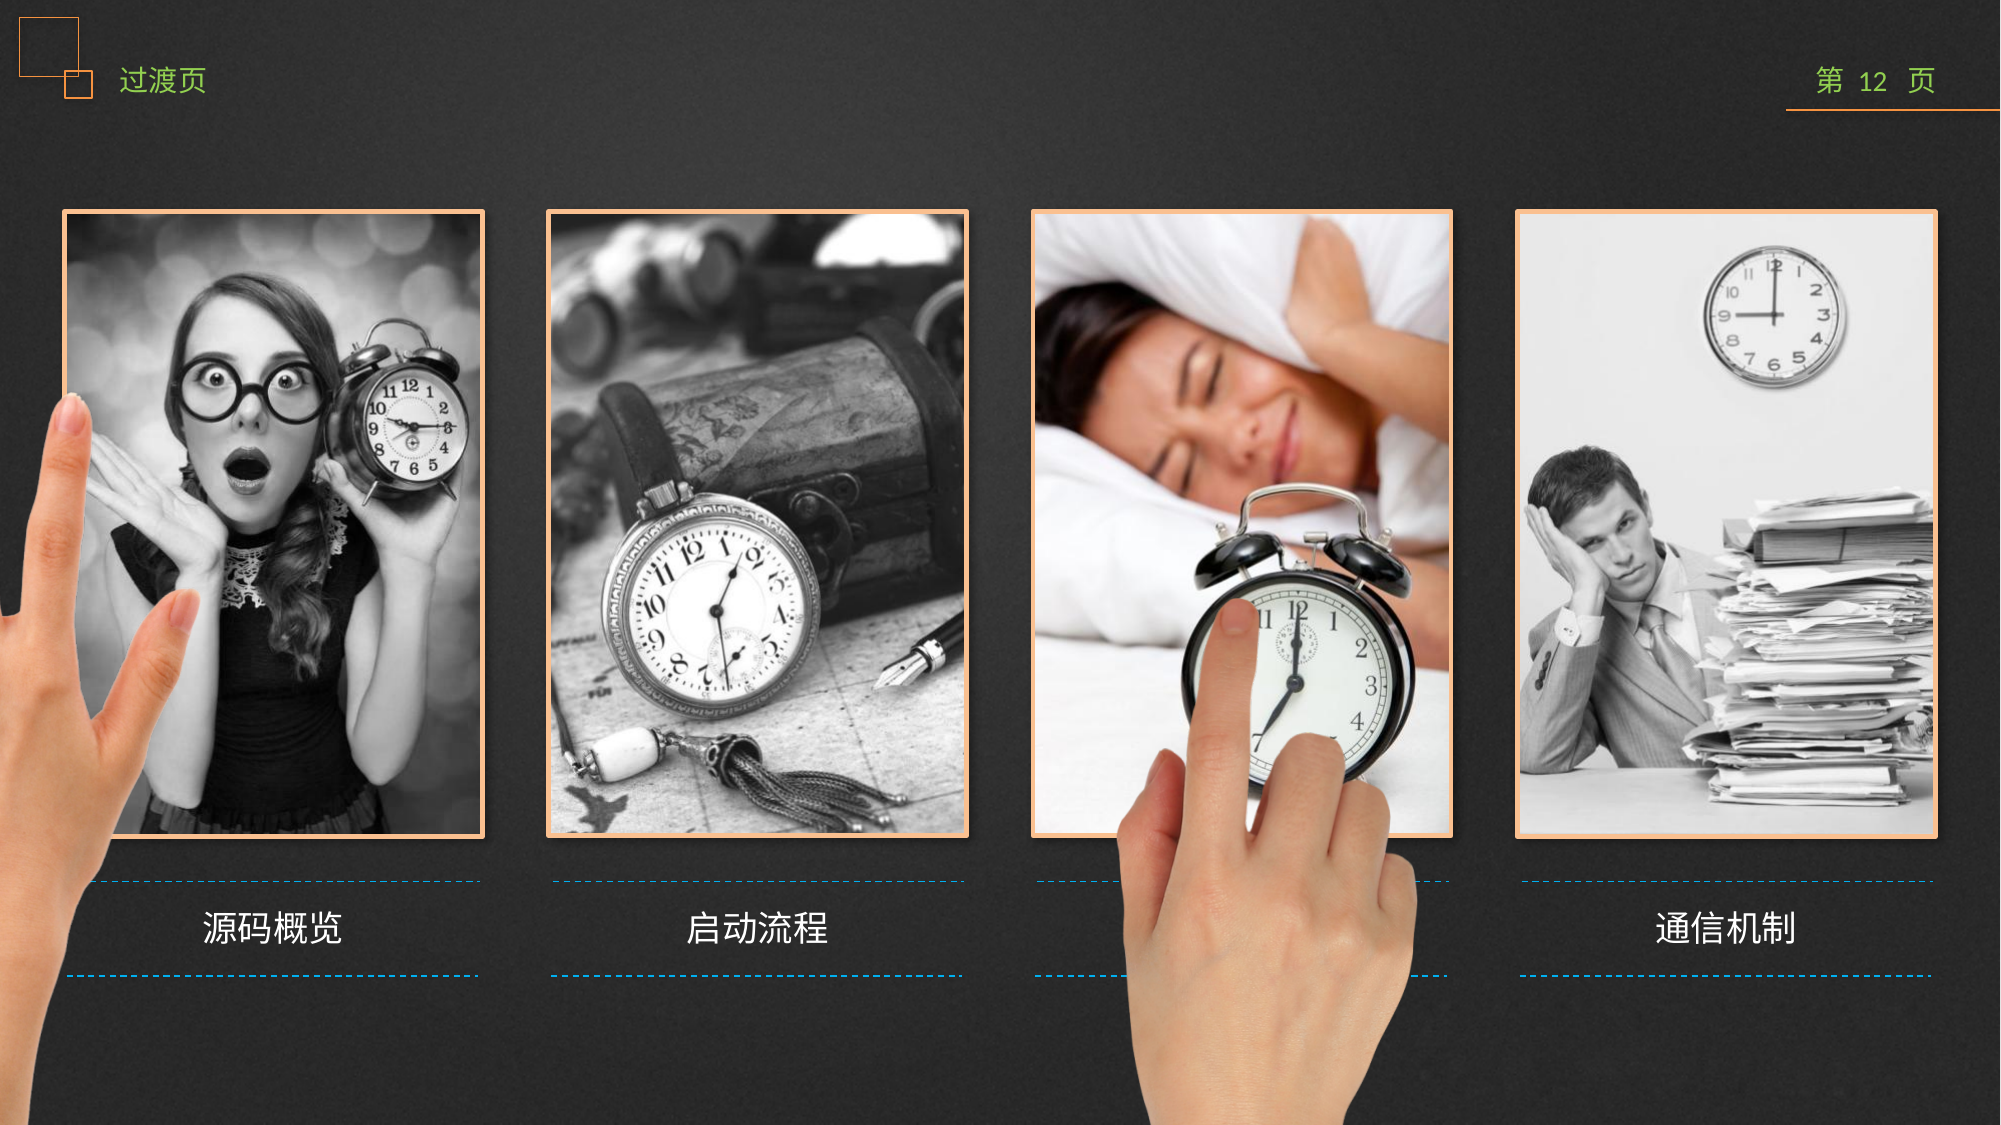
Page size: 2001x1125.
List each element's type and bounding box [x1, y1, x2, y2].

text_box [66, 213, 480, 976]
picture [0, 0, 2001, 1125]
text_box [1030, 213, 1449, 976]
text_box [1519, 213, 1933, 977]
text_box [550, 213, 965, 977]
